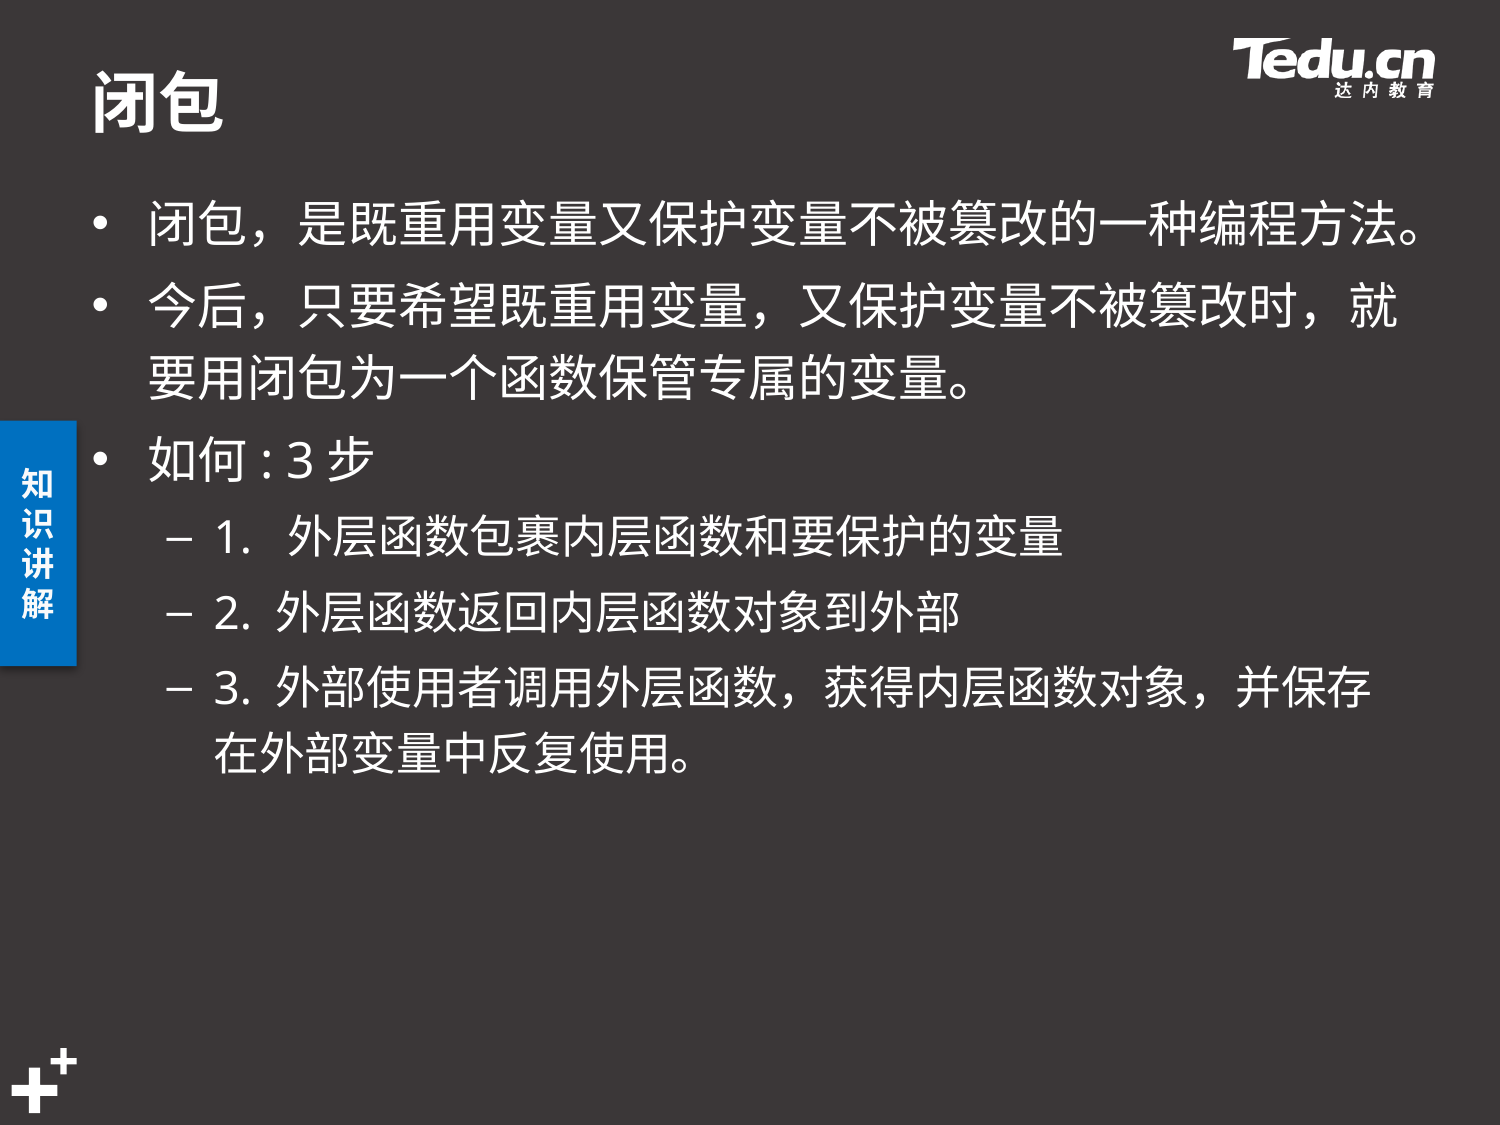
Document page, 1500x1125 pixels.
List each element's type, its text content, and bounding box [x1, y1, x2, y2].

picture [1230, 34, 1436, 102]
list 闭包，是既重用变量又保护变量不被篡改的一种编程方法。 今后，只要希望既重用变量，又保护变量不被篡改时，就要用闭包为一个函数保管专属的变量。 如何: 3步 1. 外层函数包裹内层函数和要保护的变量 2. 外层函数返回内层函数对象到外部 3. 外部使用者调用外层函数，获得内层函数对象，并保存在外部变量中反复使用。 [76, 172, 1424, 798]
title 闭包 [76, 42, 1188, 160]
